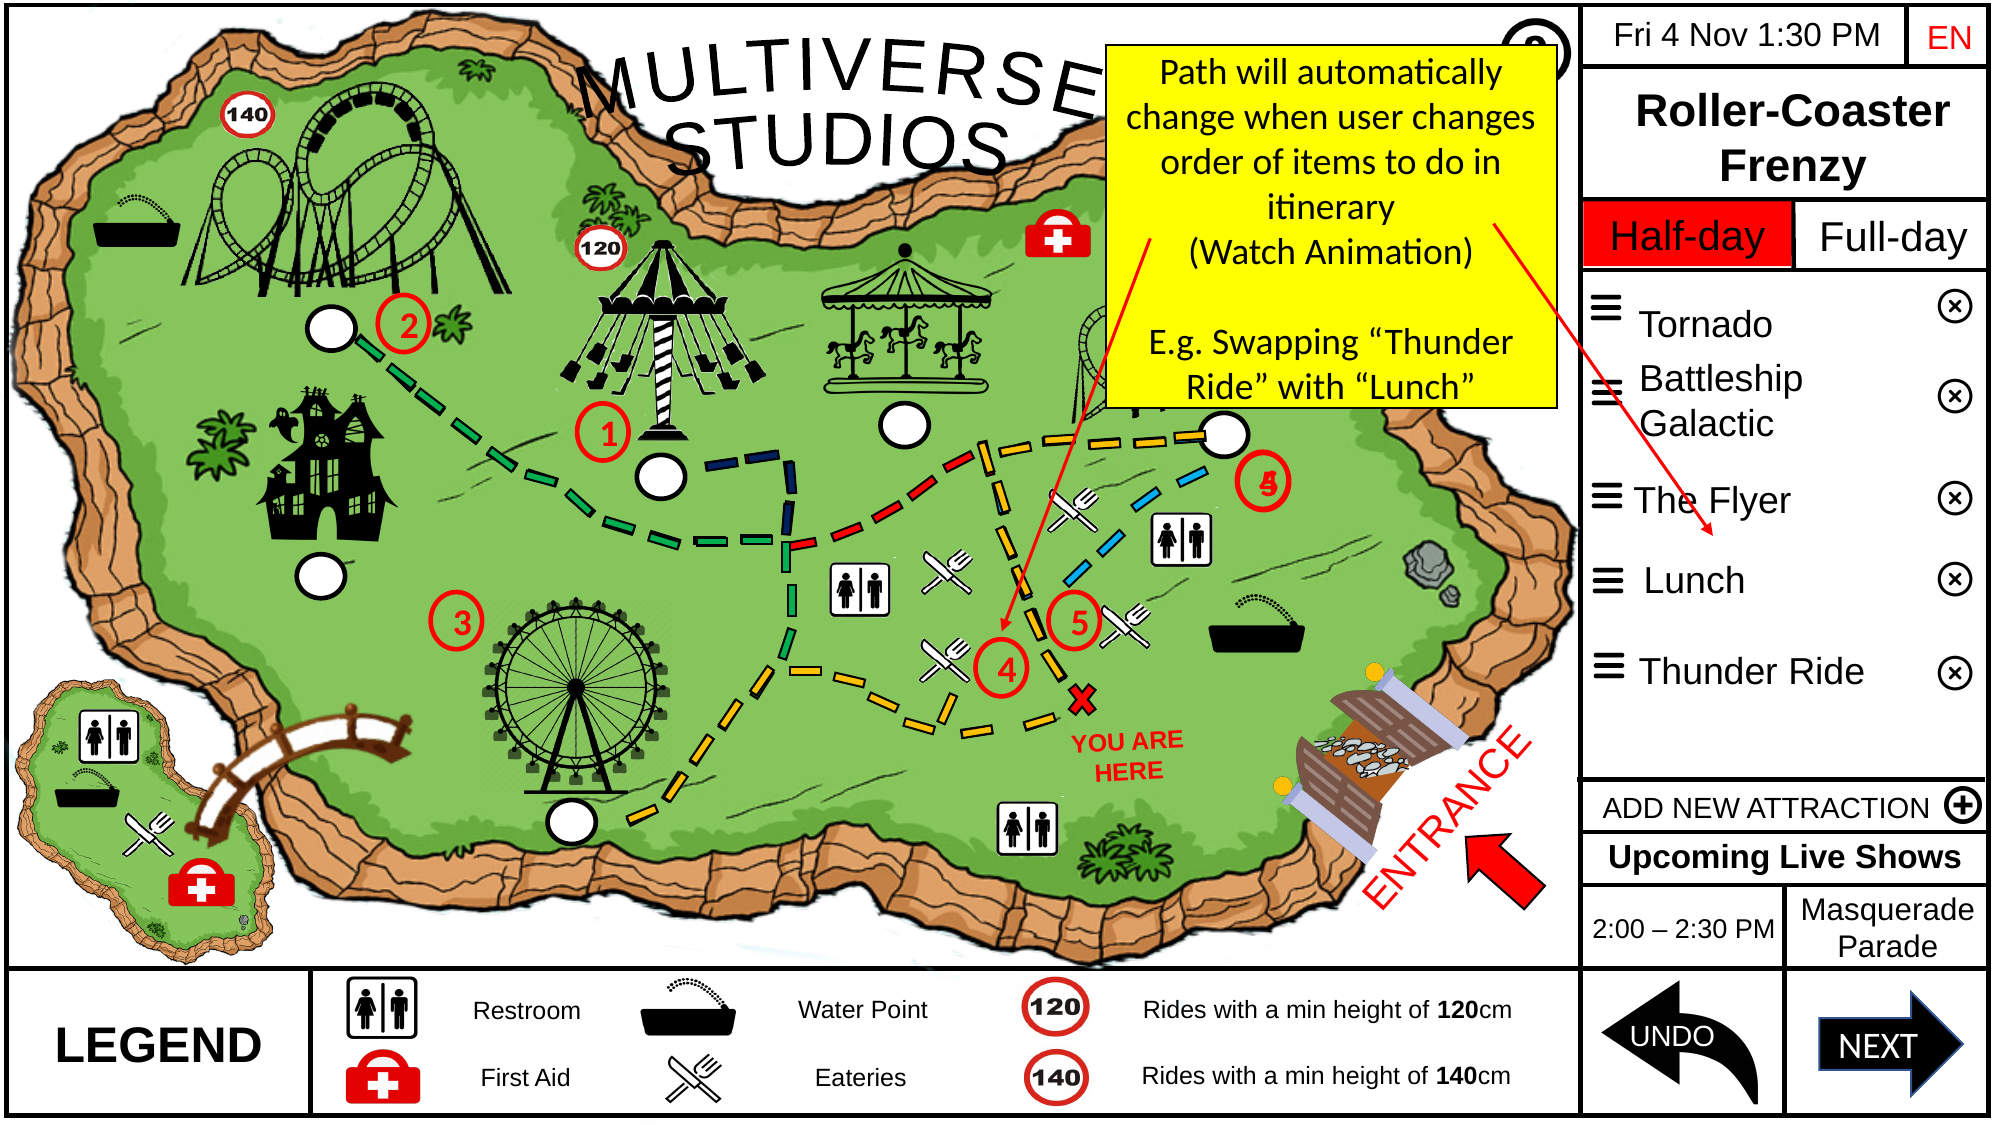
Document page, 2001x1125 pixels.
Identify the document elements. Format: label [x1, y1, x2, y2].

picture [1936, 479, 1974, 517]
text_box [1575, 941, 1784, 1125]
picture [1936, 287, 1974, 325]
picture [1936, 377, 1974, 416]
text_box [0, 4, 2000, 1125]
text_box [1493, 223, 1713, 536]
text_box [1583, 782, 1982, 833]
text_box [1593, 639, 1974, 701]
picture [44, 0, 565, 4]
text_box [1592, 548, 1974, 610]
text_box [1001, 238, 1151, 632]
